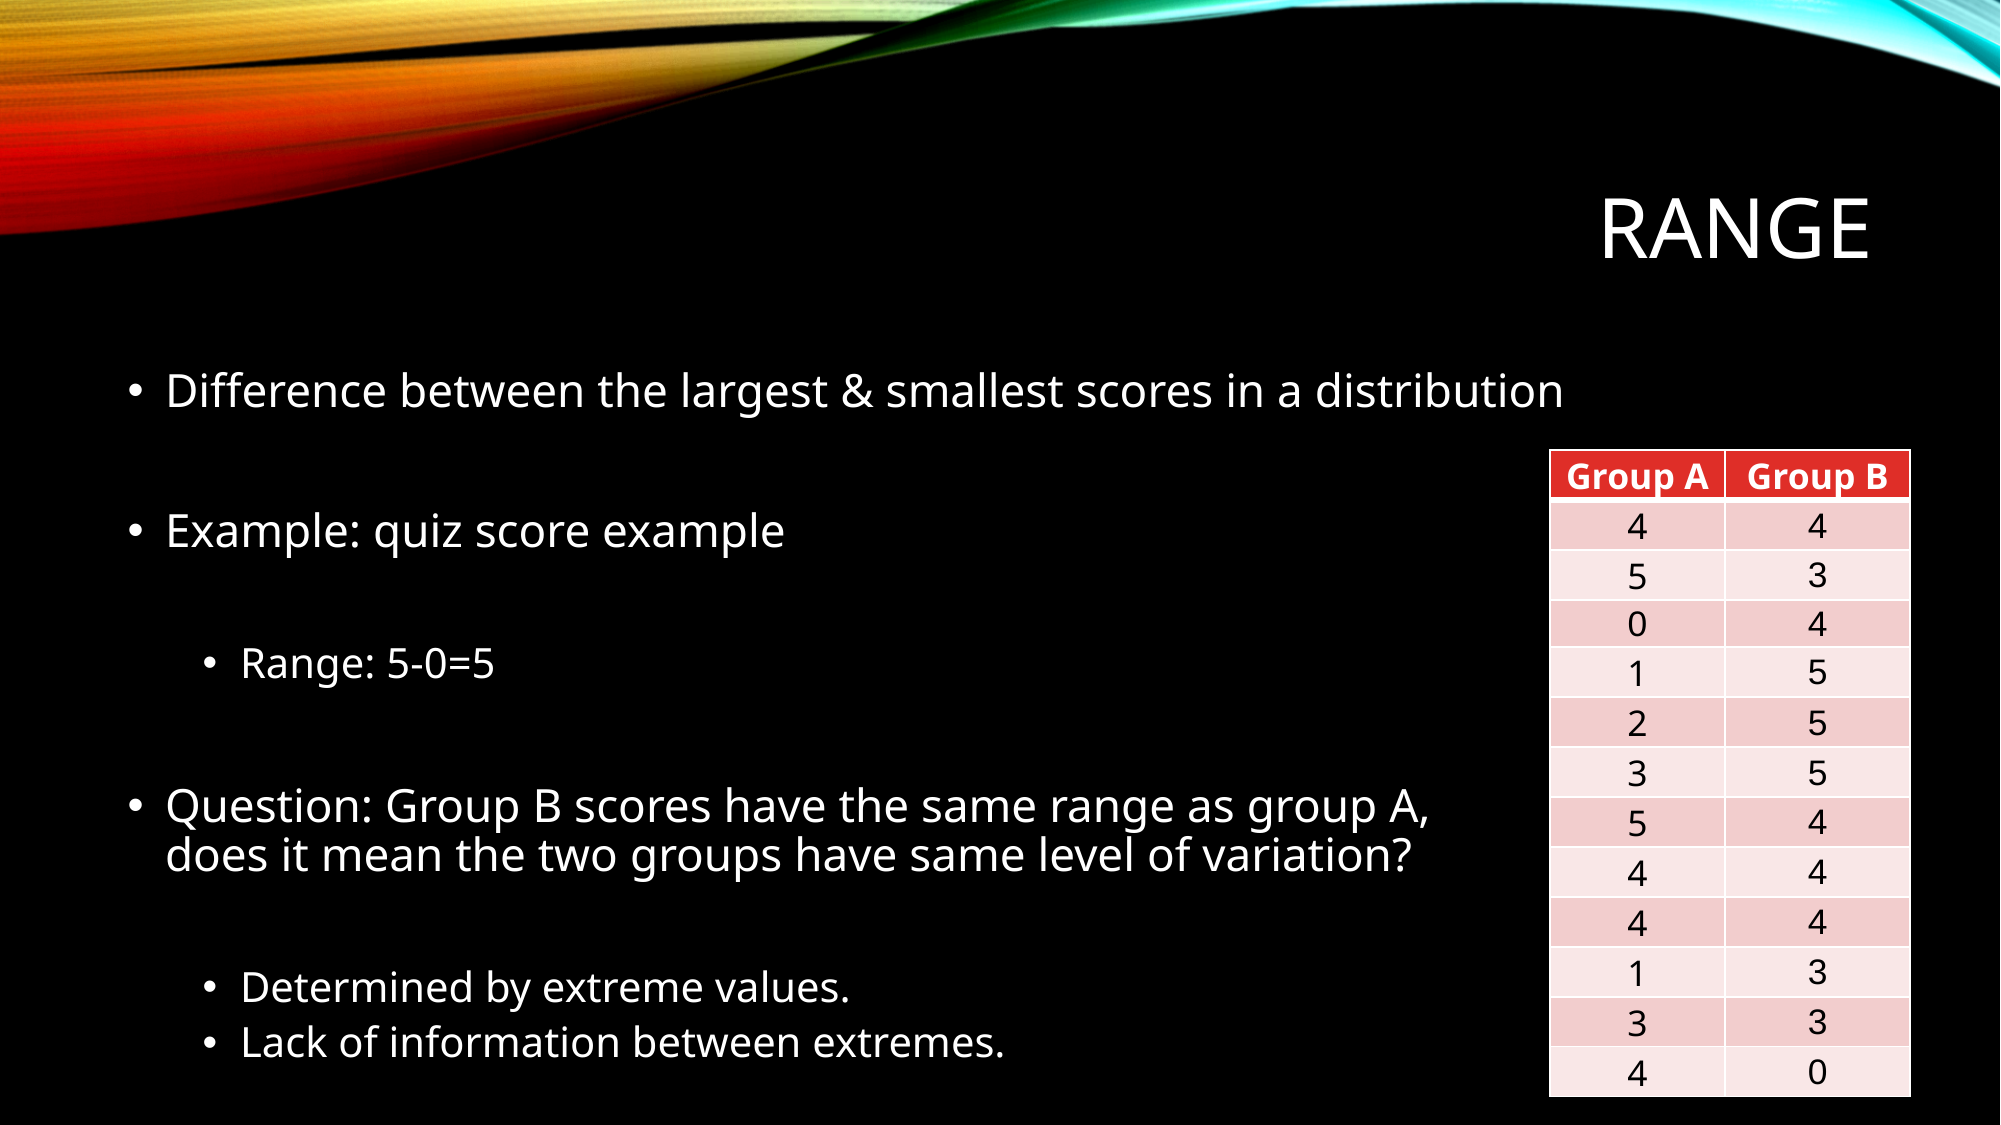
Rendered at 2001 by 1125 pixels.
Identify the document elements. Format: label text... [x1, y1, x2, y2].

table_cell 4 [1726, 848, 1909, 896]
table_header Group B [1726, 451, 1909, 497]
table_cell 4 [1551, 503, 1724, 549]
title range [474, 125, 1888, 338]
table_cell 3 [1726, 948, 1909, 996]
table_cell 4 [1726, 601, 1909, 646]
table_cell 5 [1726, 698, 1909, 746]
table_cell 5 [1551, 798, 1724, 846]
table_cell 0 [1551, 601, 1724, 646]
table_cell 4 [1726, 798, 1909, 846]
picture [0, 0, 2000, 237]
table_cell 4 [1551, 898, 1724, 946]
table_cell 4 [1551, 848, 1724, 896]
table_cell 5 [1551, 551, 1724, 599]
table_cell 0 [1726, 1047, 1909, 1096]
table_cell 2 [1551, 698, 1724, 746]
table_cell 3 [1726, 998, 1909, 1046]
table_cell 1 [1551, 648, 1724, 696]
table_cell 1 [1551, 948, 1724, 996]
table_cell 4 [1726, 503, 1909, 549]
table_cell 5 [1726, 748, 1909, 796]
table_cell 5 [1726, 648, 1909, 696]
table_cell 3 [1551, 748, 1724, 796]
table_cell 3 [1726, 551, 1909, 599]
list Difference between the largest & smallest scores in a distribution Example: quiz score example Range: 5-0=5 Question: Group B scores have the same range as group A, does it mean the two groups have same level of variation? Determined by extreme values. Lack of information between extremes. [112, 360, 1625, 1062]
table_cell 3 [1551, 998, 1724, 1046]
table_header Group A [1551, 451, 1724, 497]
table_cell 4 [1551, 1047, 1724, 1096]
table_cell 4 [1726, 898, 1909, 946]
